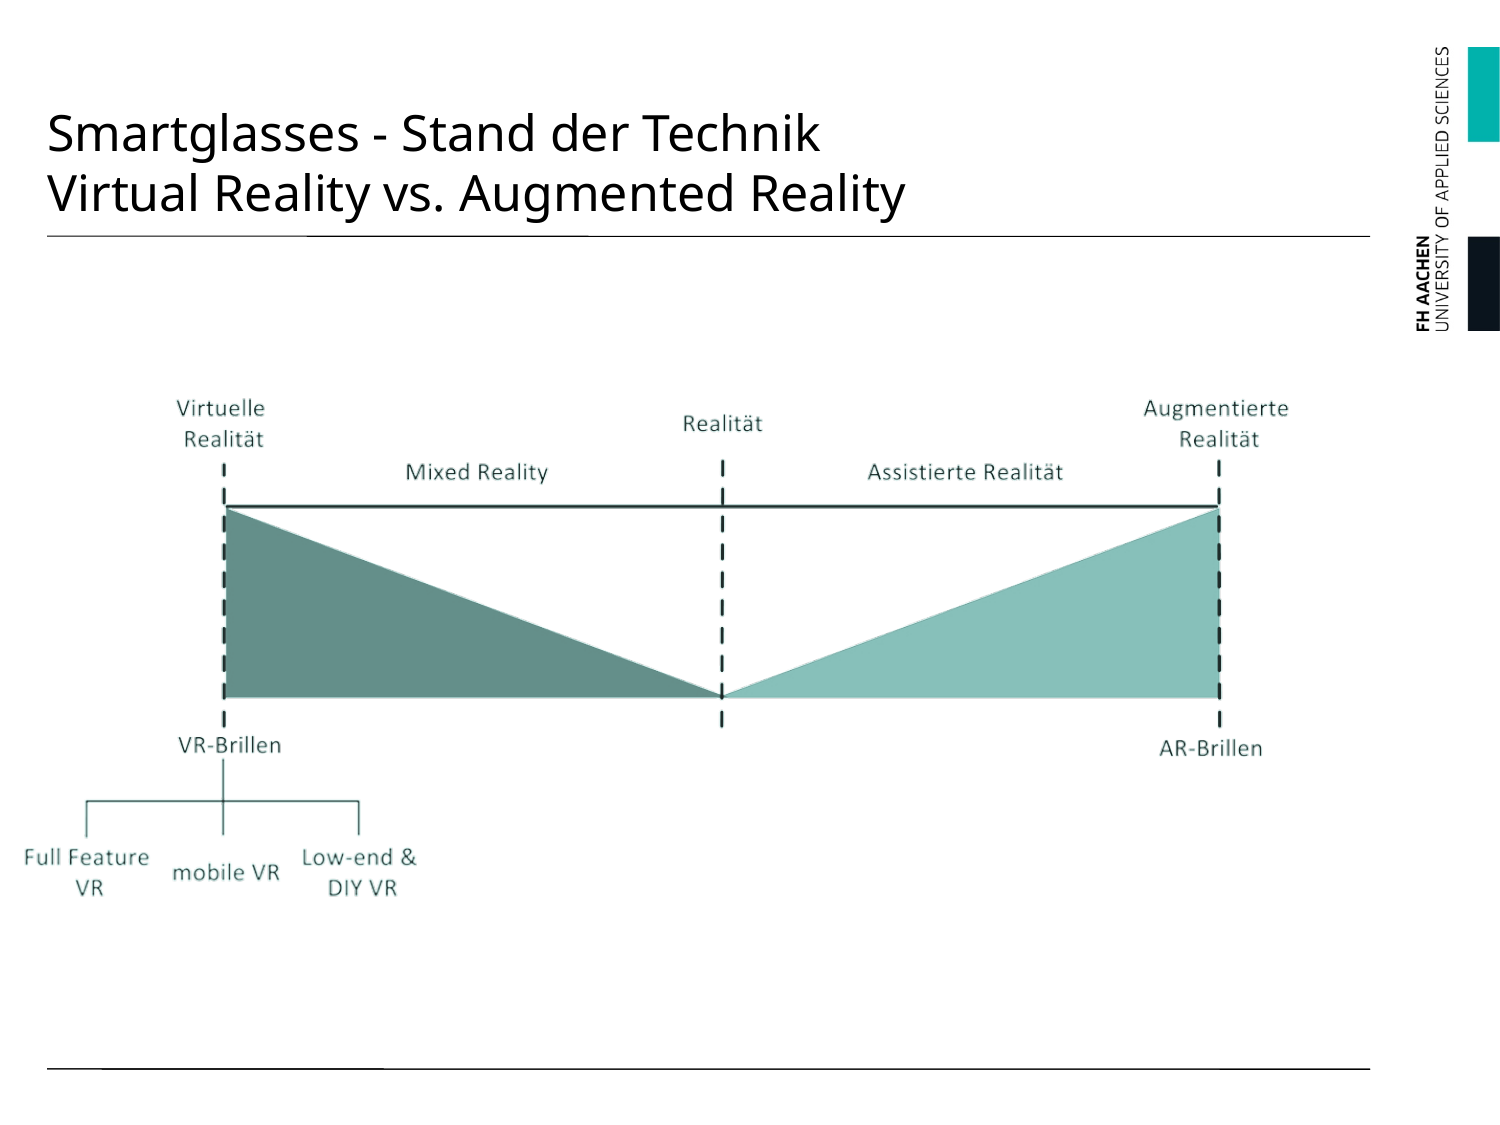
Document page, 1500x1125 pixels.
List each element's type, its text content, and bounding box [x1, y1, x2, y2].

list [0, 385, 1418, 936]
picture [1404, 47, 1500, 331]
title Smartglasses - Stand der Technik Virtual Reality vs. Augmented Reality [47, 101, 1371, 220]
